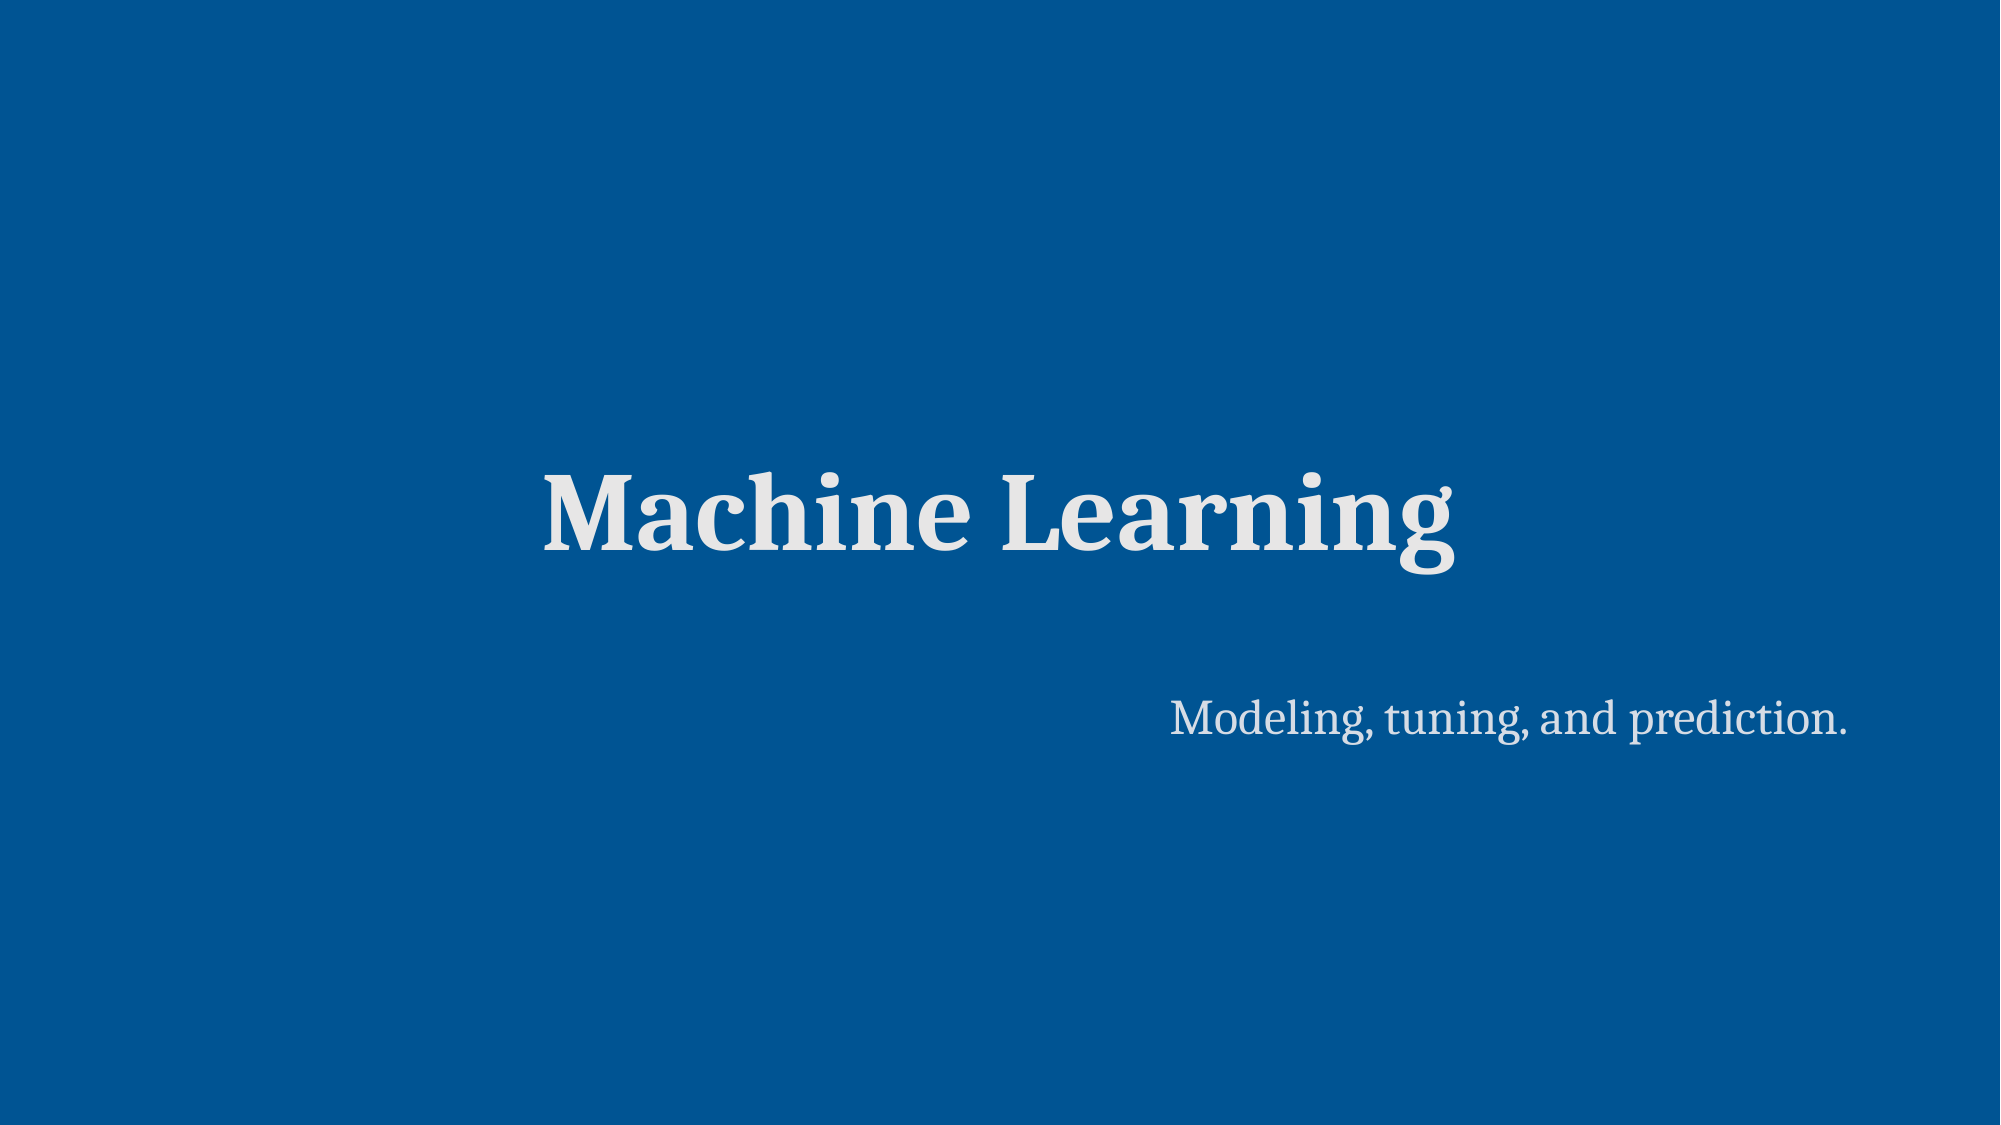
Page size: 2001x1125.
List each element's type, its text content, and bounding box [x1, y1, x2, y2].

list Modeling, tuning, and prediction. [138, 684, 1864, 931]
title Machine Learning [136, 280, 1862, 749]
